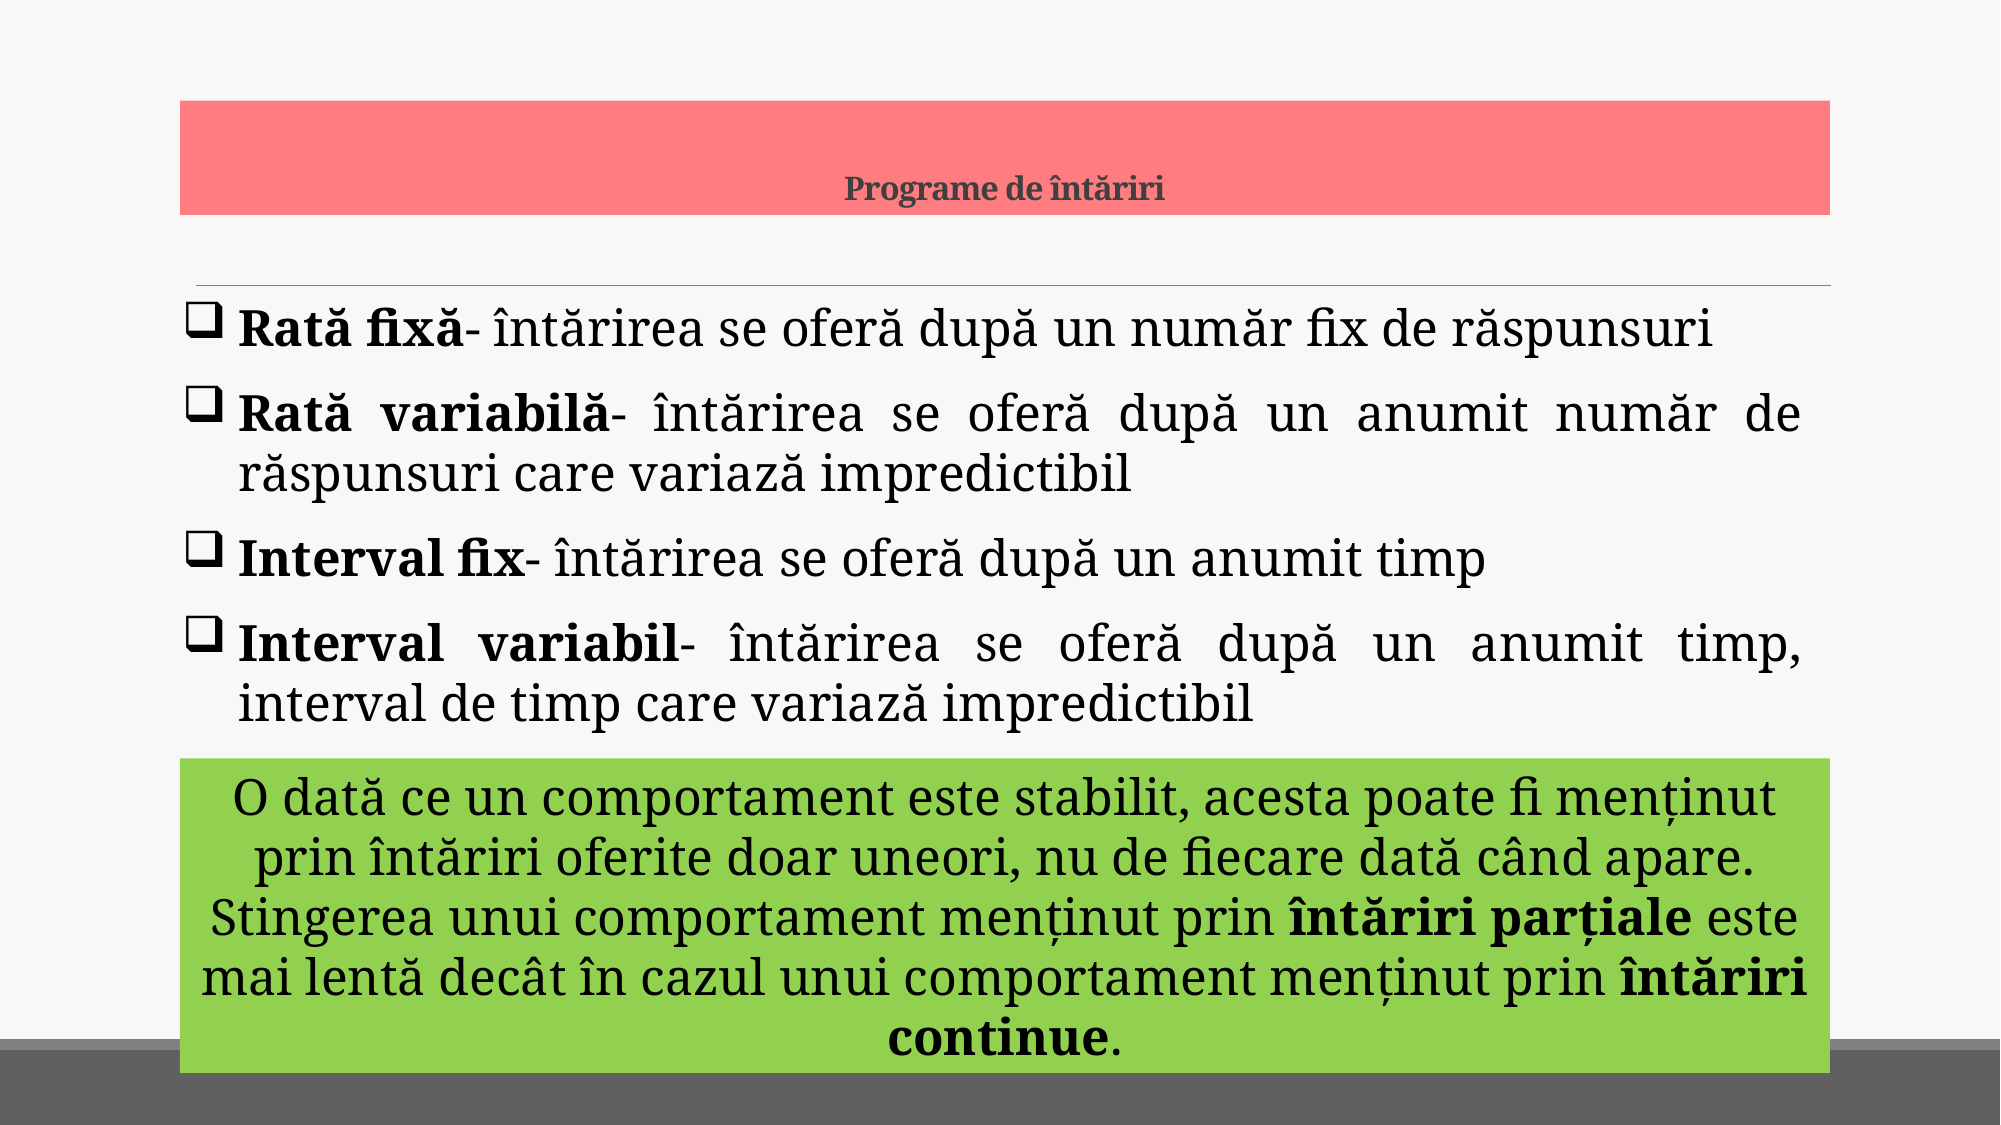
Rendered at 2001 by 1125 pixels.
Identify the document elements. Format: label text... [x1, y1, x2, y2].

text_box O dată ce un comportament este stabilit, acesta poate fi menținut prin întăriri oferite doar uneori, nu de fiecare dată când apare. Stingerea unui comportament menținut prin întăriri parțiale este mai lentă decât în cazul unui comportament menținut prin întăriri continue. [179, 758, 1830, 1073]
title Programe de întăriri [180, 100, 1830, 215]
text_box Rată fixă- întărirea se oferă după un număr fix de răspunsuri Rată variabilă- întărirea se oferă după un anumit număr de răspunsuri care variază impredictibil Interval fix- întărirea se oferă după un anumit timp Interval variabil- întărirea se oferă după un anumit timp, interval de timp care variază impredictibil [167, 288, 1818, 739]
